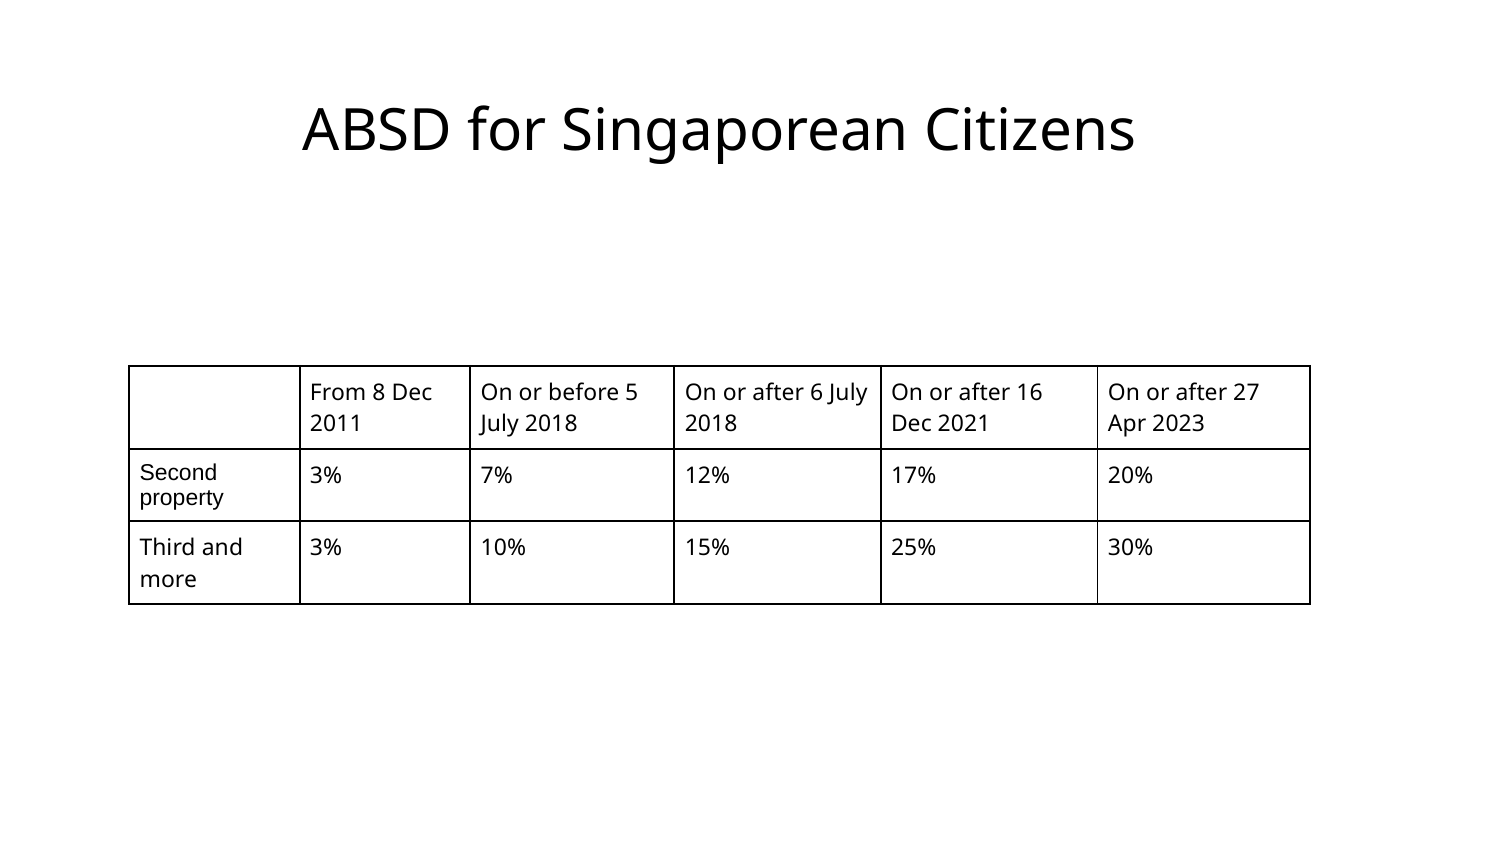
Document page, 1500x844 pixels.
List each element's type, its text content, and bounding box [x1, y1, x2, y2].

table_cell 25% [882, 522, 1097, 603]
table_cell Second property [130, 450, 299, 520]
table_cell 3% [301, 522, 469, 603]
table_cell 3% [301, 450, 469, 520]
table_header On or after 6 July 2018 [675, 367, 880, 448]
table_header On or after 16 Dec 2021 [882, 367, 1097, 448]
table_header From 8 Dec 2011 [301, 367, 469, 448]
table_header On or before 5 July 2018 [471, 367, 673, 448]
table_cell 30% [1098, 522, 1309, 603]
table_cell 15% [675, 522, 880, 603]
table_cell 17% [882, 450, 1097, 520]
table_header On or after 27 Apr 2023 [1098, 367, 1309, 448]
table_cell 10% [471, 522, 673, 603]
table_cell 20% [1098, 450, 1309, 520]
table_header [130, 367, 299, 448]
title ABSD for Singaporean Citizens [284, 88, 1156, 167]
table_cell Third and more [130, 522, 299, 603]
table_cell 7% [471, 450, 673, 520]
table_cell 12% [675, 450, 880, 520]
